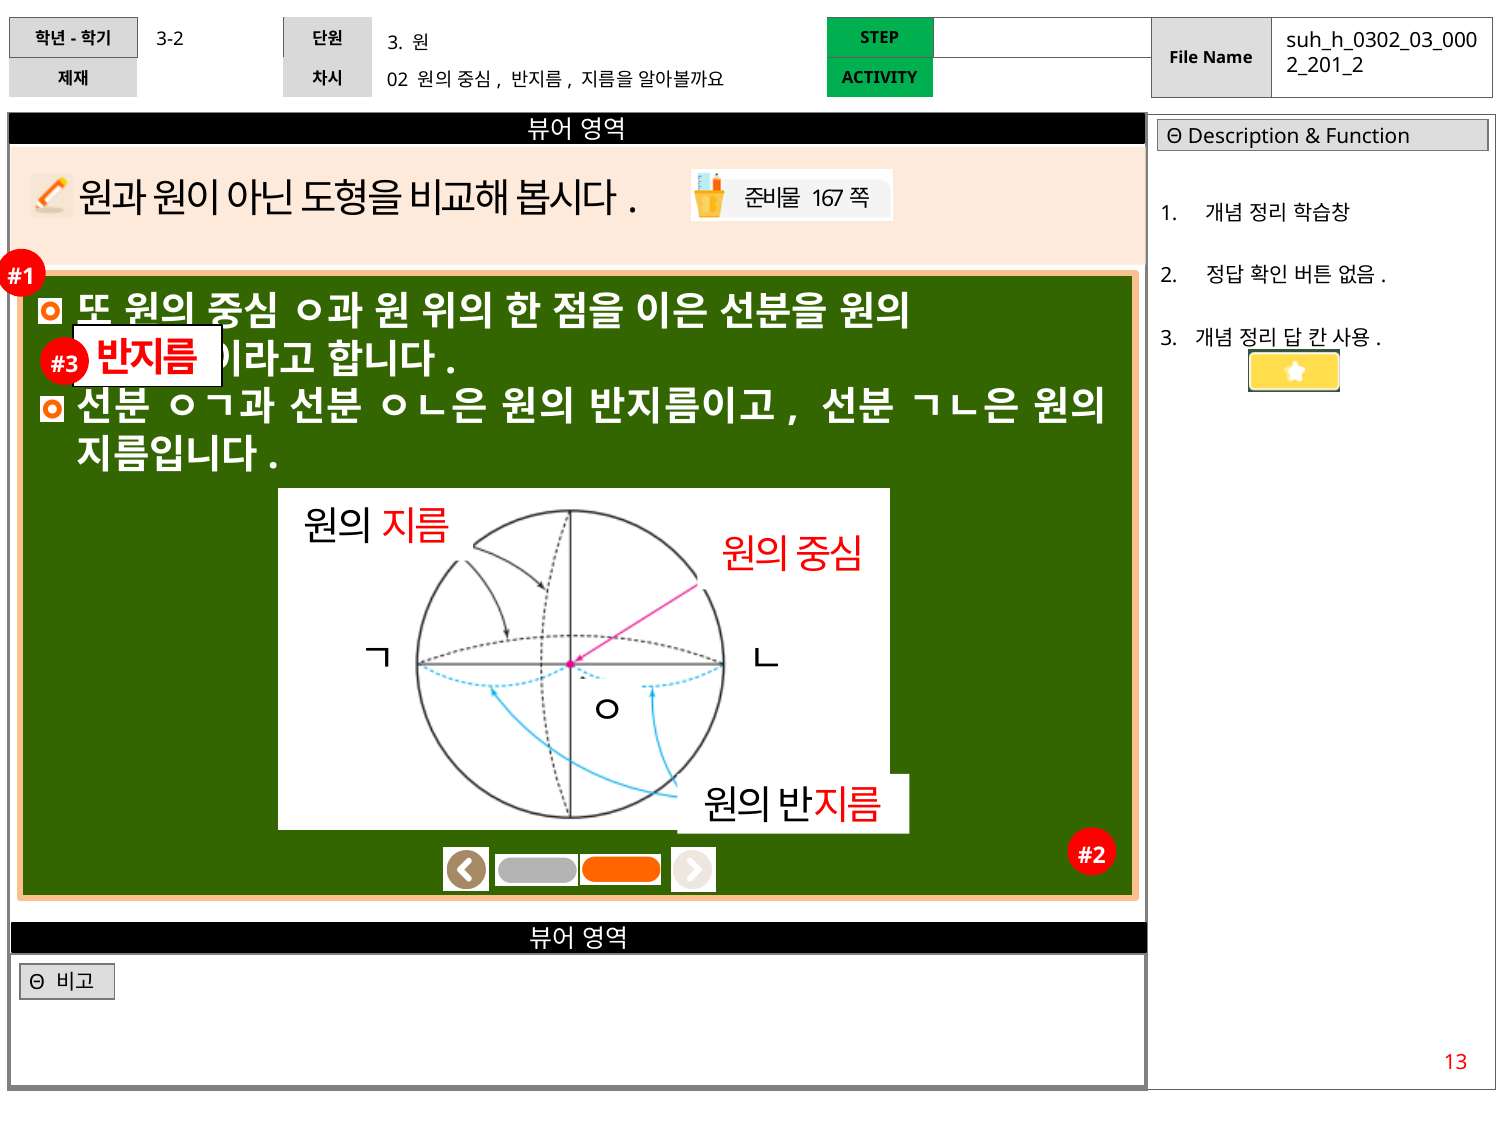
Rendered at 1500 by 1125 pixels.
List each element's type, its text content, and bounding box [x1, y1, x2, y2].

picture [39, 396, 64, 422]
picture [31, 173, 73, 218]
picture [38, 298, 62, 325]
text_box 3. 원 [372, 23, 828, 48]
text_box 02 원의 중심, 반지름, 지름을 알아볼까요 [372, 60, 821, 96]
text_box [18, 271, 1137, 900]
picture [1248, 349, 1341, 393]
text_box #2 [1065, 825, 1119, 878]
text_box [443, 847, 716, 892]
text_box suh_h_0302_03_0002_201_2 [1271, 18, 1500, 84]
text_box 3-2 [141, 18, 284, 55]
text_box 원과 원이 아닌 도형을 비교해 봅시다. [63, 165, 1145, 228]
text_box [690, 169, 893, 221]
text_box 개념 정리 학습창 정답 확인 버튼 없음. 개념 정리 답 칸 사용. [1145, 160, 1500, 388]
text_box #1 [0, 246, 48, 299]
text_box [9, 145, 1148, 267]
table_header Θ Description & Function [1158, 120, 1487, 150]
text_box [278, 488, 910, 834]
text_box 반지름 [73, 324, 222, 387]
text_box 또 원의 중심 ㅇ과 원 위의 한 점을 이은 선분을 원의 이라고 합니다. 선분 ㅇㄱ과 선분 ㅇㄴ은 원의 반지름이고, 선분 ㄱㄴ은 원의 지름입니다. [62, 278, 1123, 484]
text_box #3 [38, 335, 91, 388]
